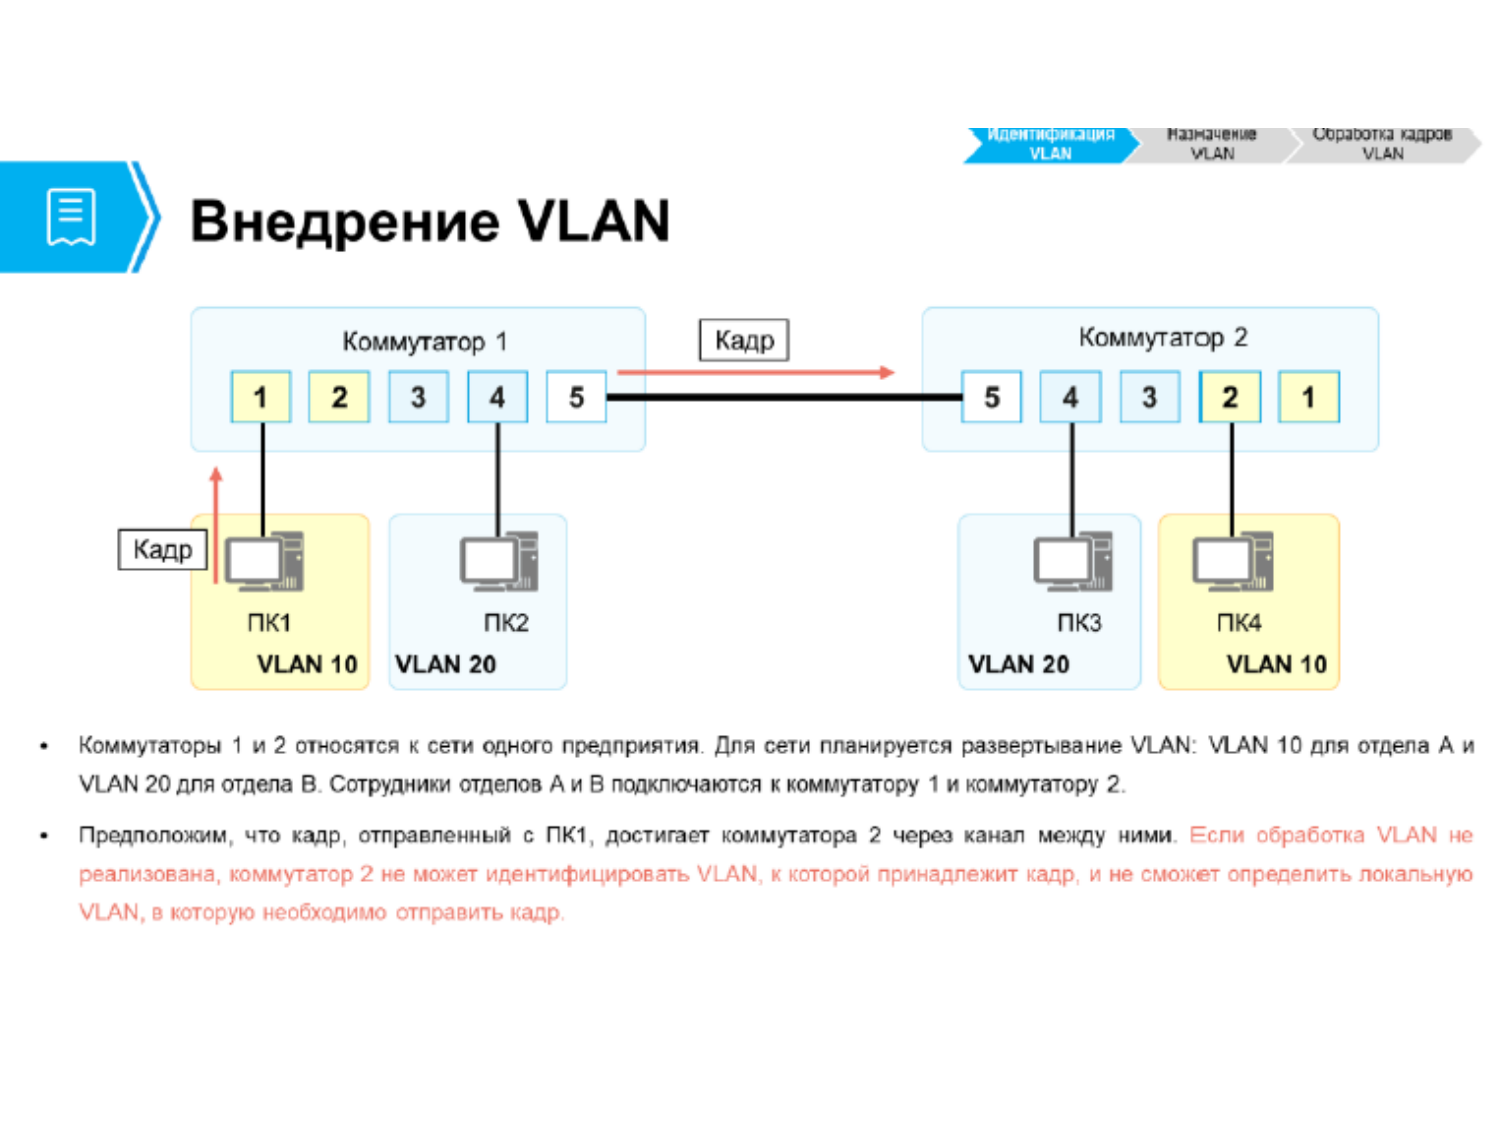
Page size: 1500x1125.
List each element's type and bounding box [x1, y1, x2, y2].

list [0, 128, 1500, 937]
